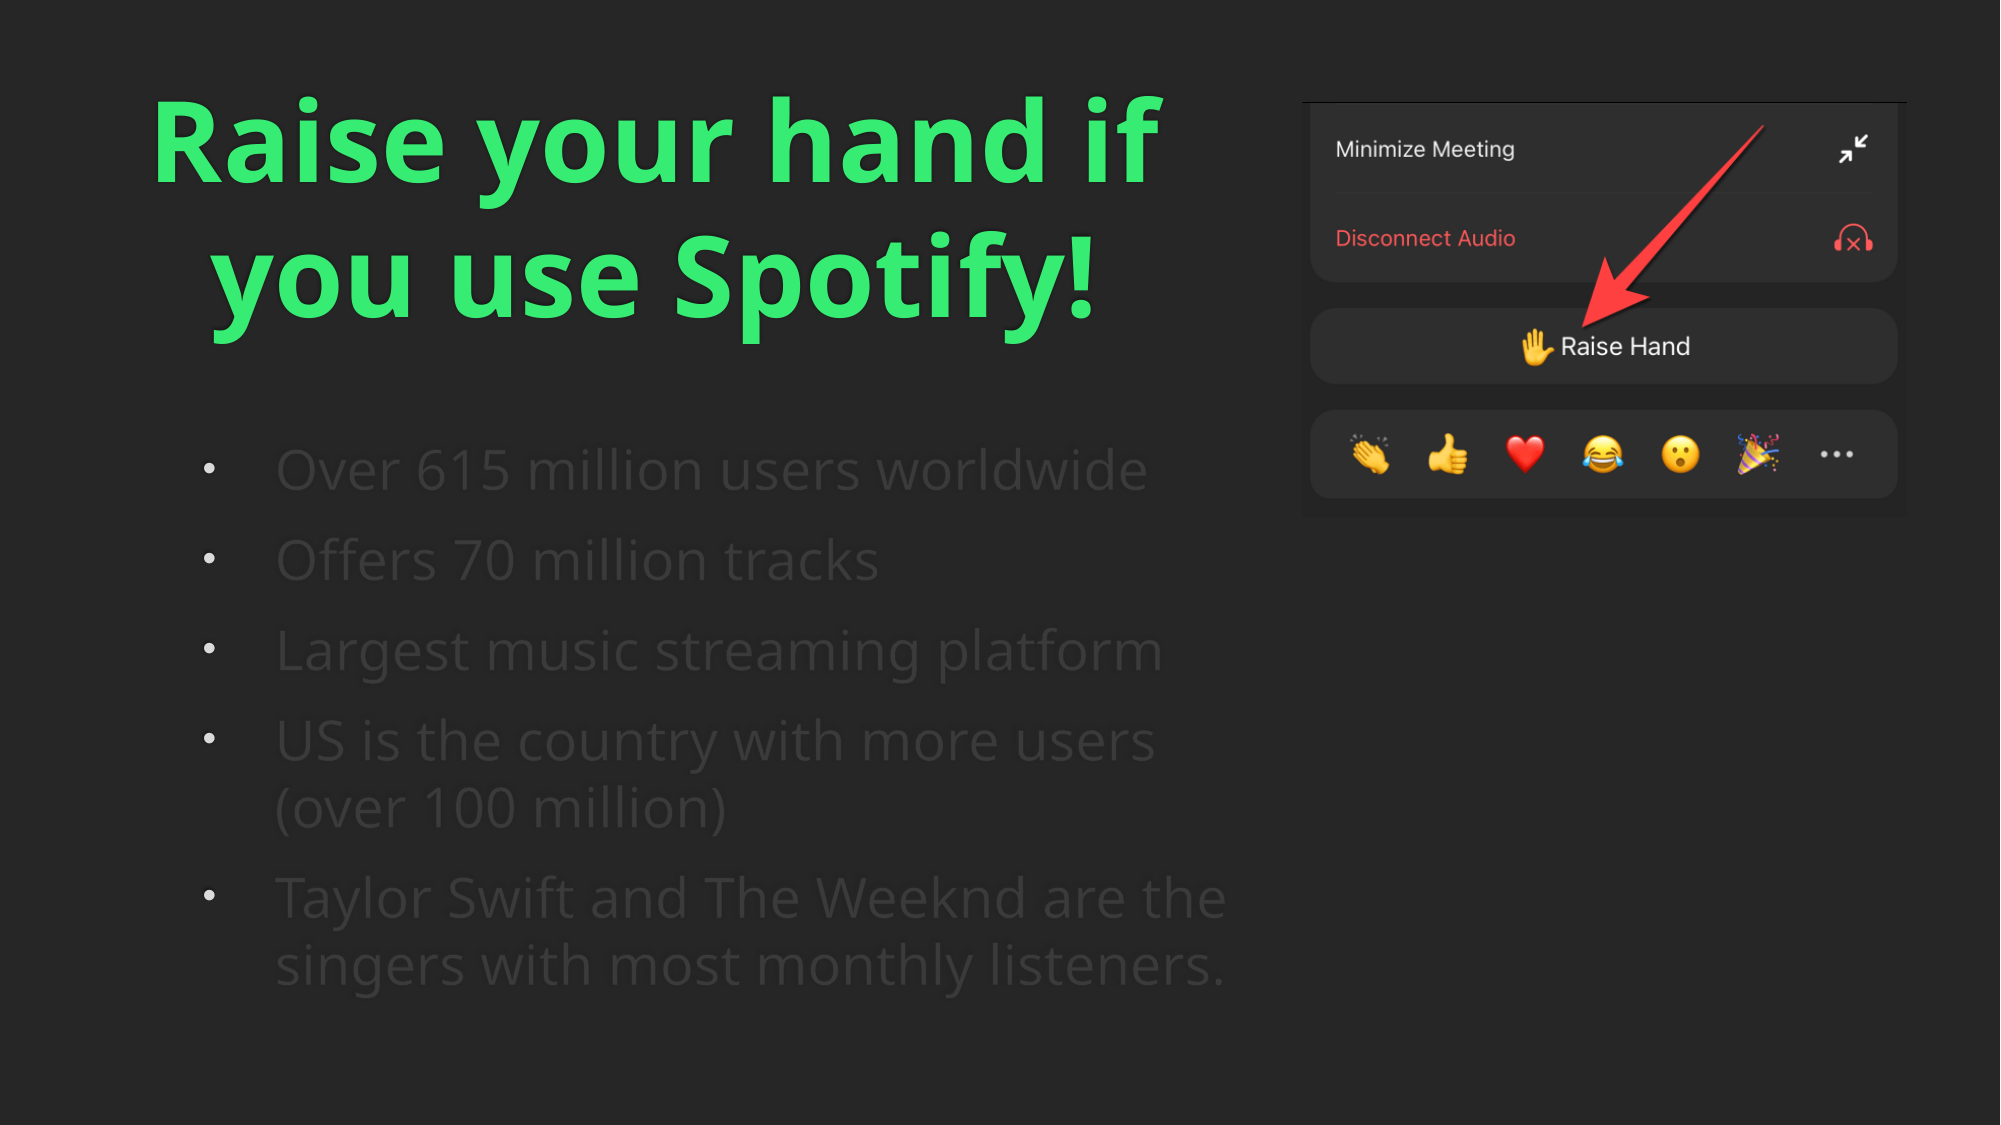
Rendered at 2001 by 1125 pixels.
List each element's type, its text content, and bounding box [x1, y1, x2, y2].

picture [1302, 102, 1908, 517]
title Raise your hand if you use Spotify! [115, 102, 1193, 348]
subtitle Over 615 million users worldwide Offers 70 million tracks Largest music streaming platform US is the country with more users (over 100 million) Taylor Swift and The Weeknd are the singers with most monthly listeners. [187, 426, 1243, 1032]
